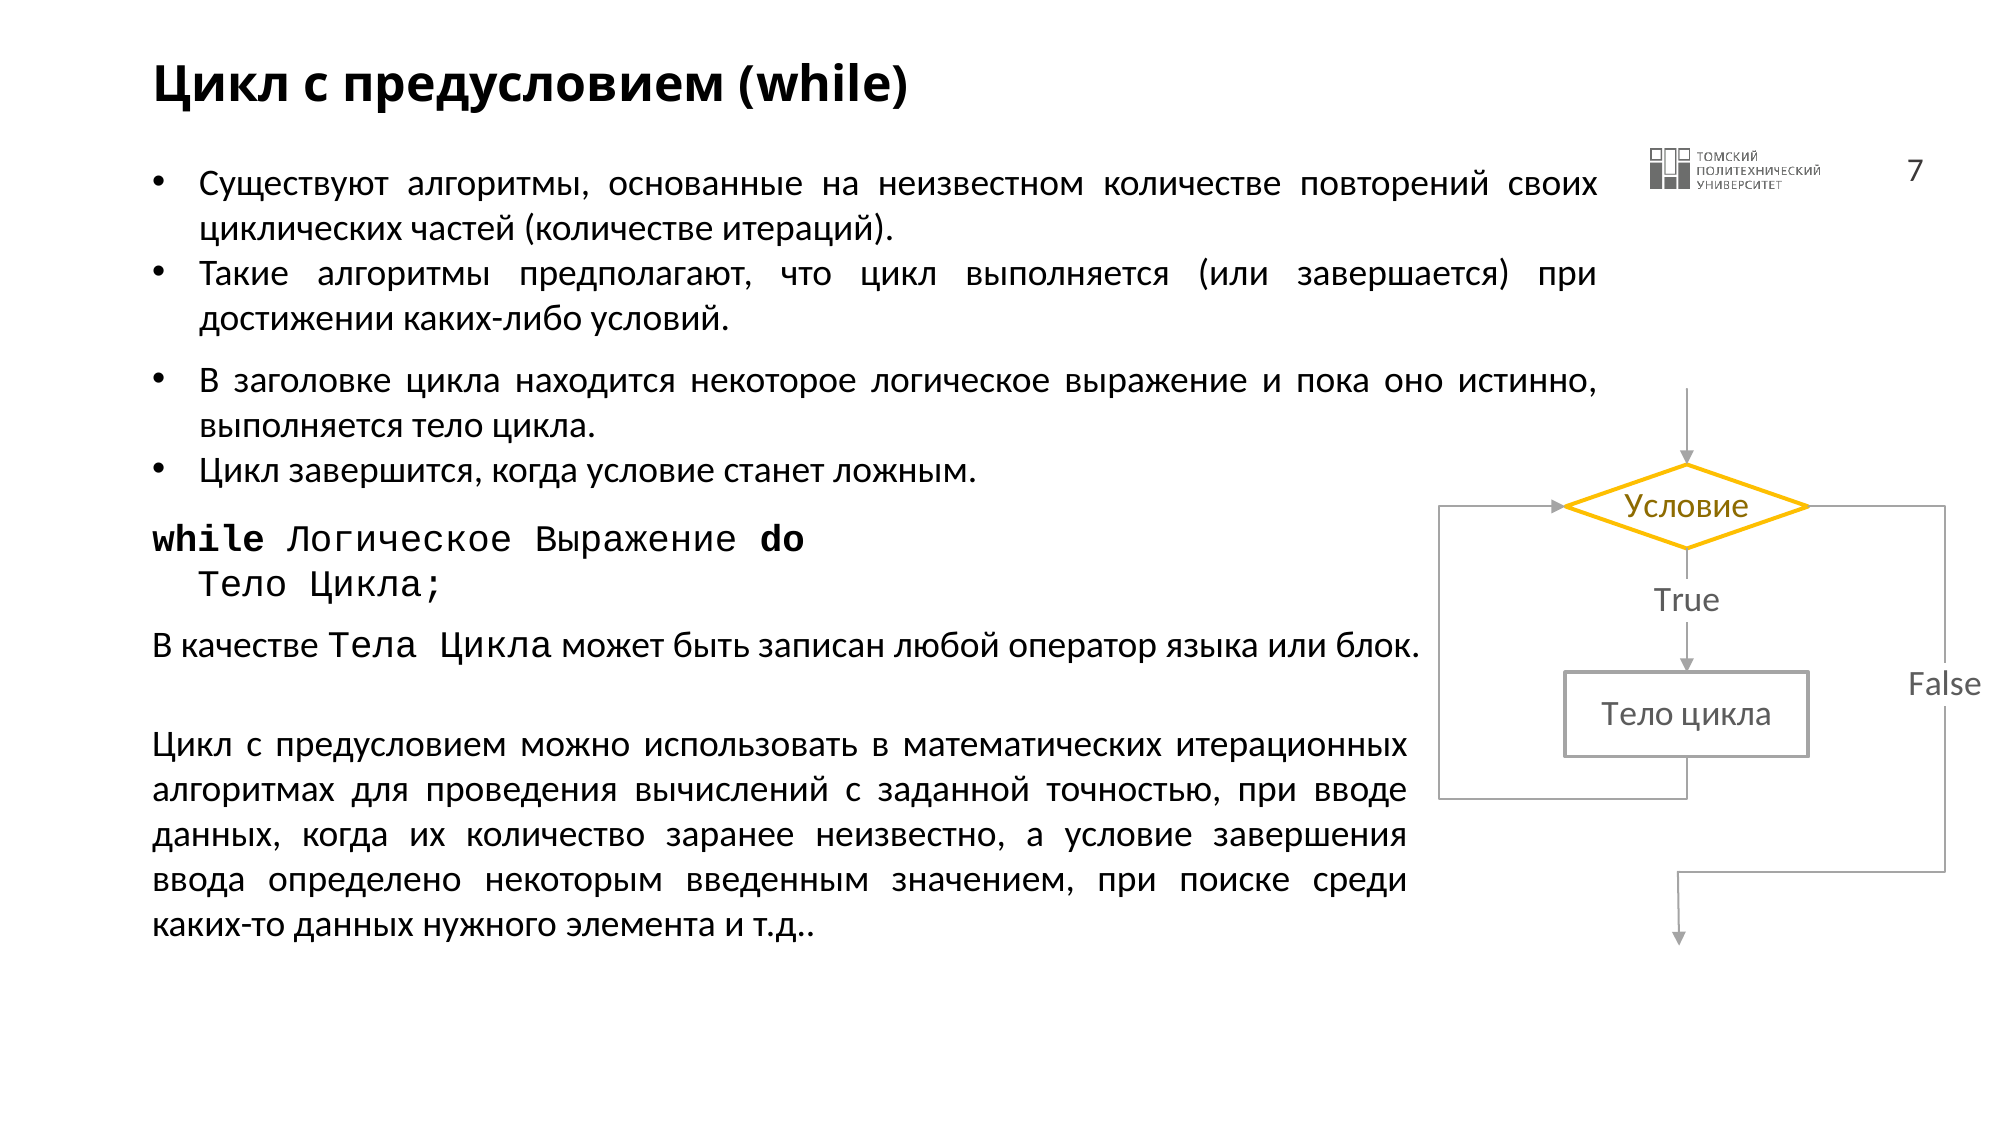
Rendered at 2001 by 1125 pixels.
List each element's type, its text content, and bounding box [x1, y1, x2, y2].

text_box Существуют алгоритмы, основанные на неизвестном количестве повторений своих циклических частей (количестве итераций). Такие алгоритмы предполагают, что цикл выполняется (или завершается) при достижении каких-либо условий. [137, 150, 1614, 346]
text_box while Логическое Выражение do Тело Цикла; [137, 506, 1138, 612]
text_box Цикл с предусловием можно использовать в математических итерационных алгоритмах для проведения вычислений с заданной точностью, при вводе данных, когда их количество заранее неизвестно, а условие завершения ввода определено некоторым введенным значением, при поиске среди каких-то данных нужного элемента и т.д.. [137, 711, 1424, 952]
text_box В качестве Тела Цикла может быть записан любой оператор языка или блок. [137, 612, 1435, 673]
title Цикл с предусловием (while) [137, 19, 1755, 151]
text_box В заголовке цикла находится некоторое логическое выражение и пока оно истинно, выполняется тело цикла. Цикл завершится, когда условие станет ложным. [137, 347, 1614, 497]
picture [1650, 148, 1820, 189]
picture [1435, 385, 2000, 947]
